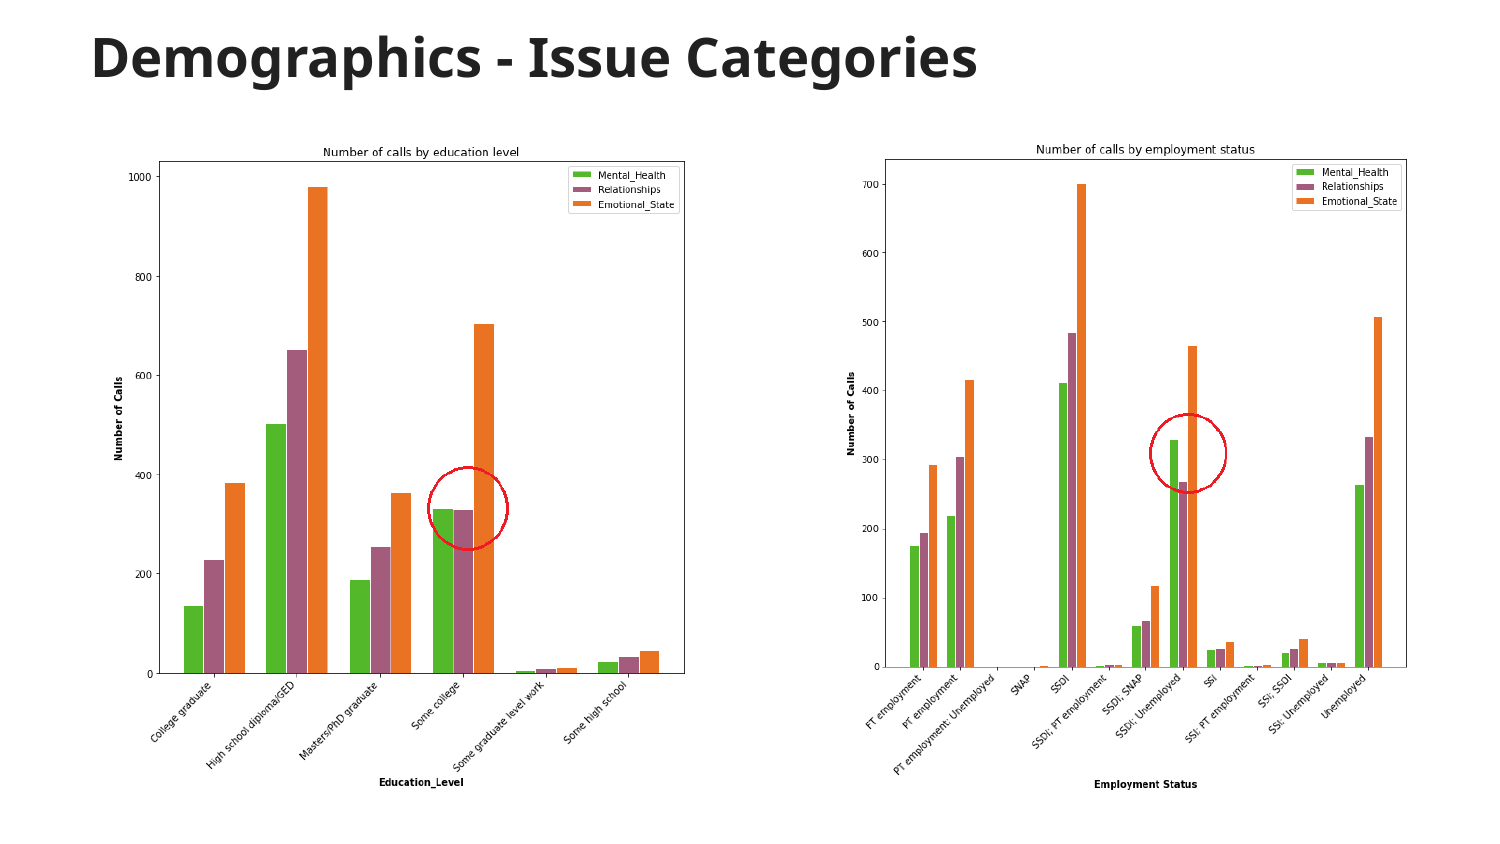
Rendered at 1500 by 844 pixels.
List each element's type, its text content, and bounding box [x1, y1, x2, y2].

title Demographics - Issue Categories [75, 7, 1473, 102]
picture [107, 140, 689, 793]
picture [838, 140, 1450, 793]
